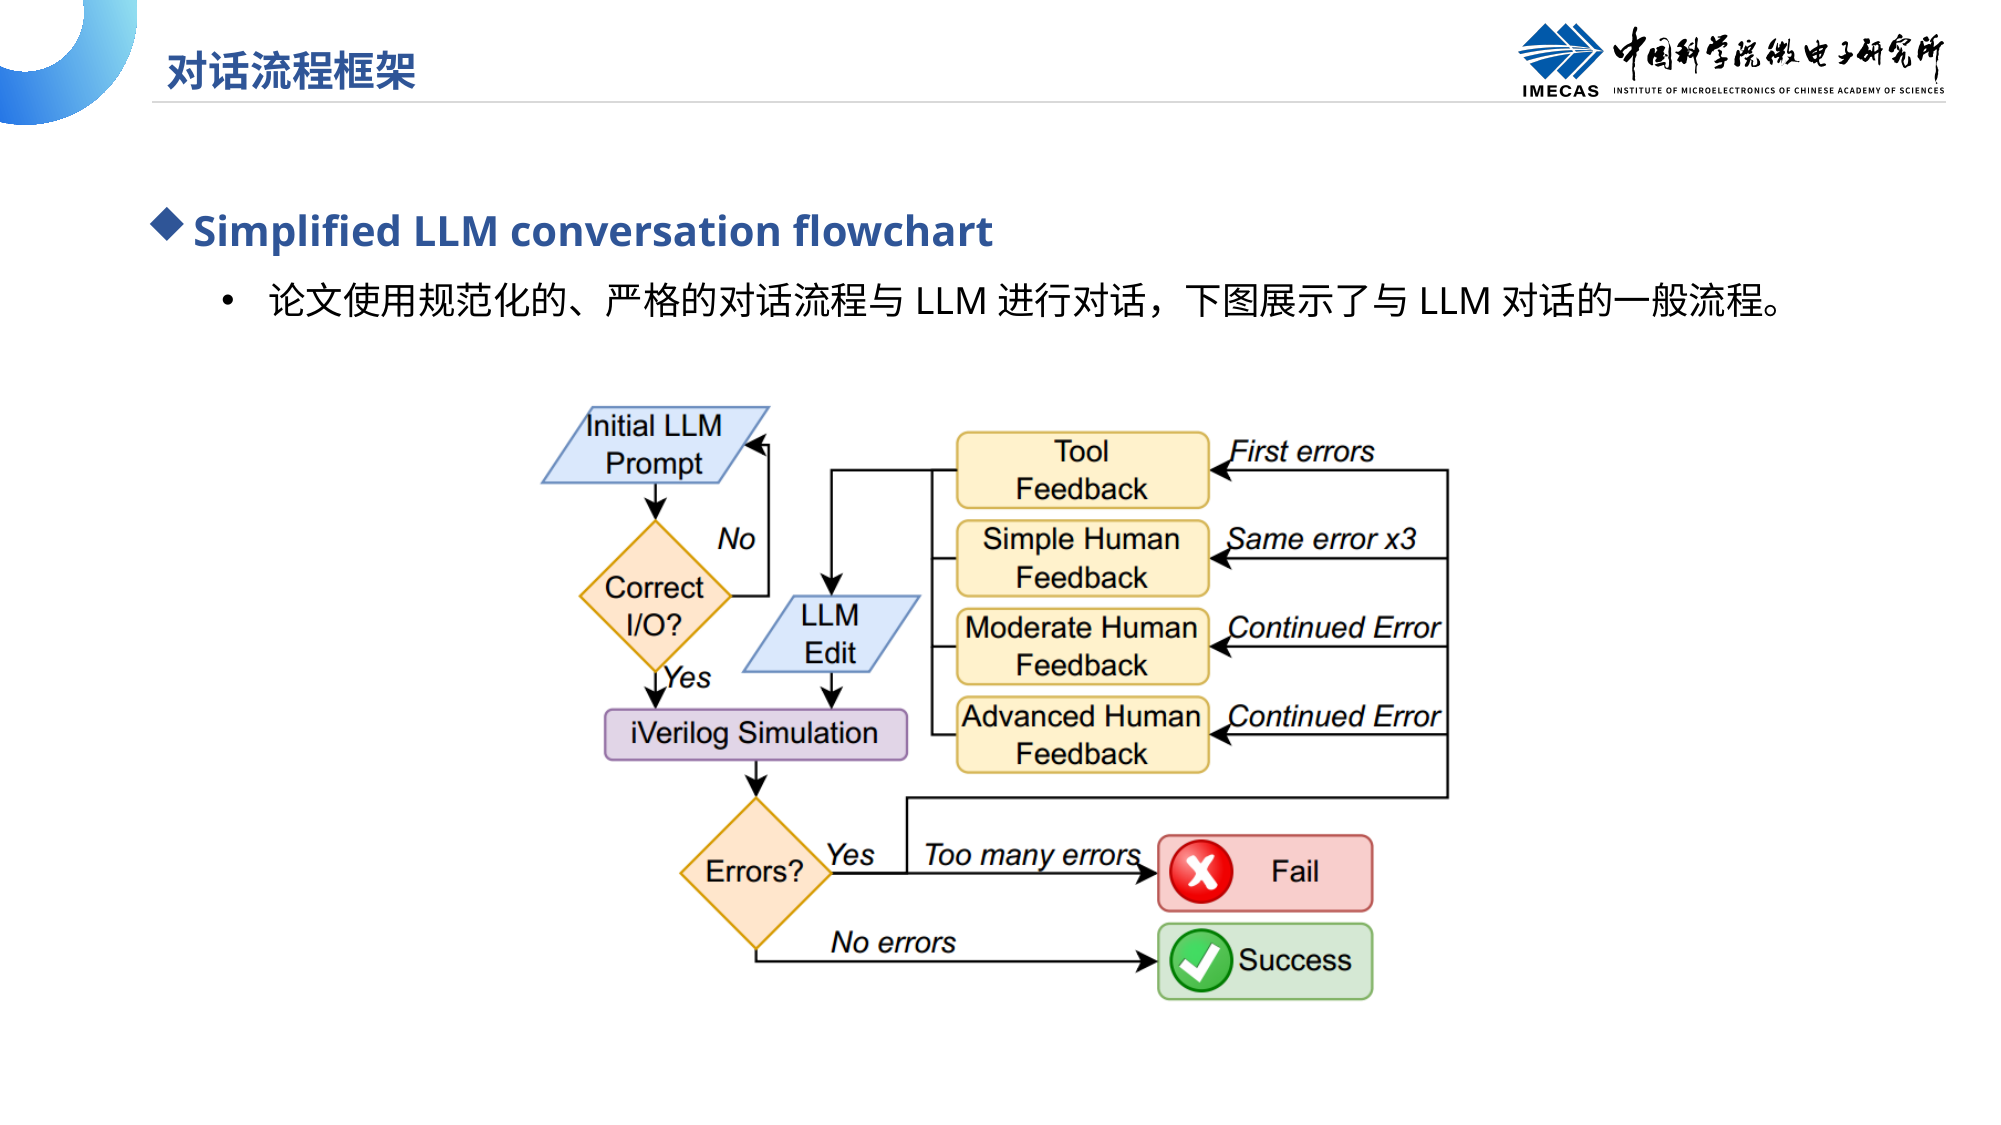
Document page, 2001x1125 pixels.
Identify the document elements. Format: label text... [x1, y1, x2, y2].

picture [1518, 23, 1944, 97]
text_box 对话流程框架 [152, 12, 668, 101]
picture [533, 395, 1467, 1018]
text_box [0, 0, 138, 126]
text_box Simplified LLM conversation flowchart 论文使用规范化的、严格的对话流程与LLM进行对话，下图展示了与LLM对话的一般流程。 [131, 172, 1967, 330]
